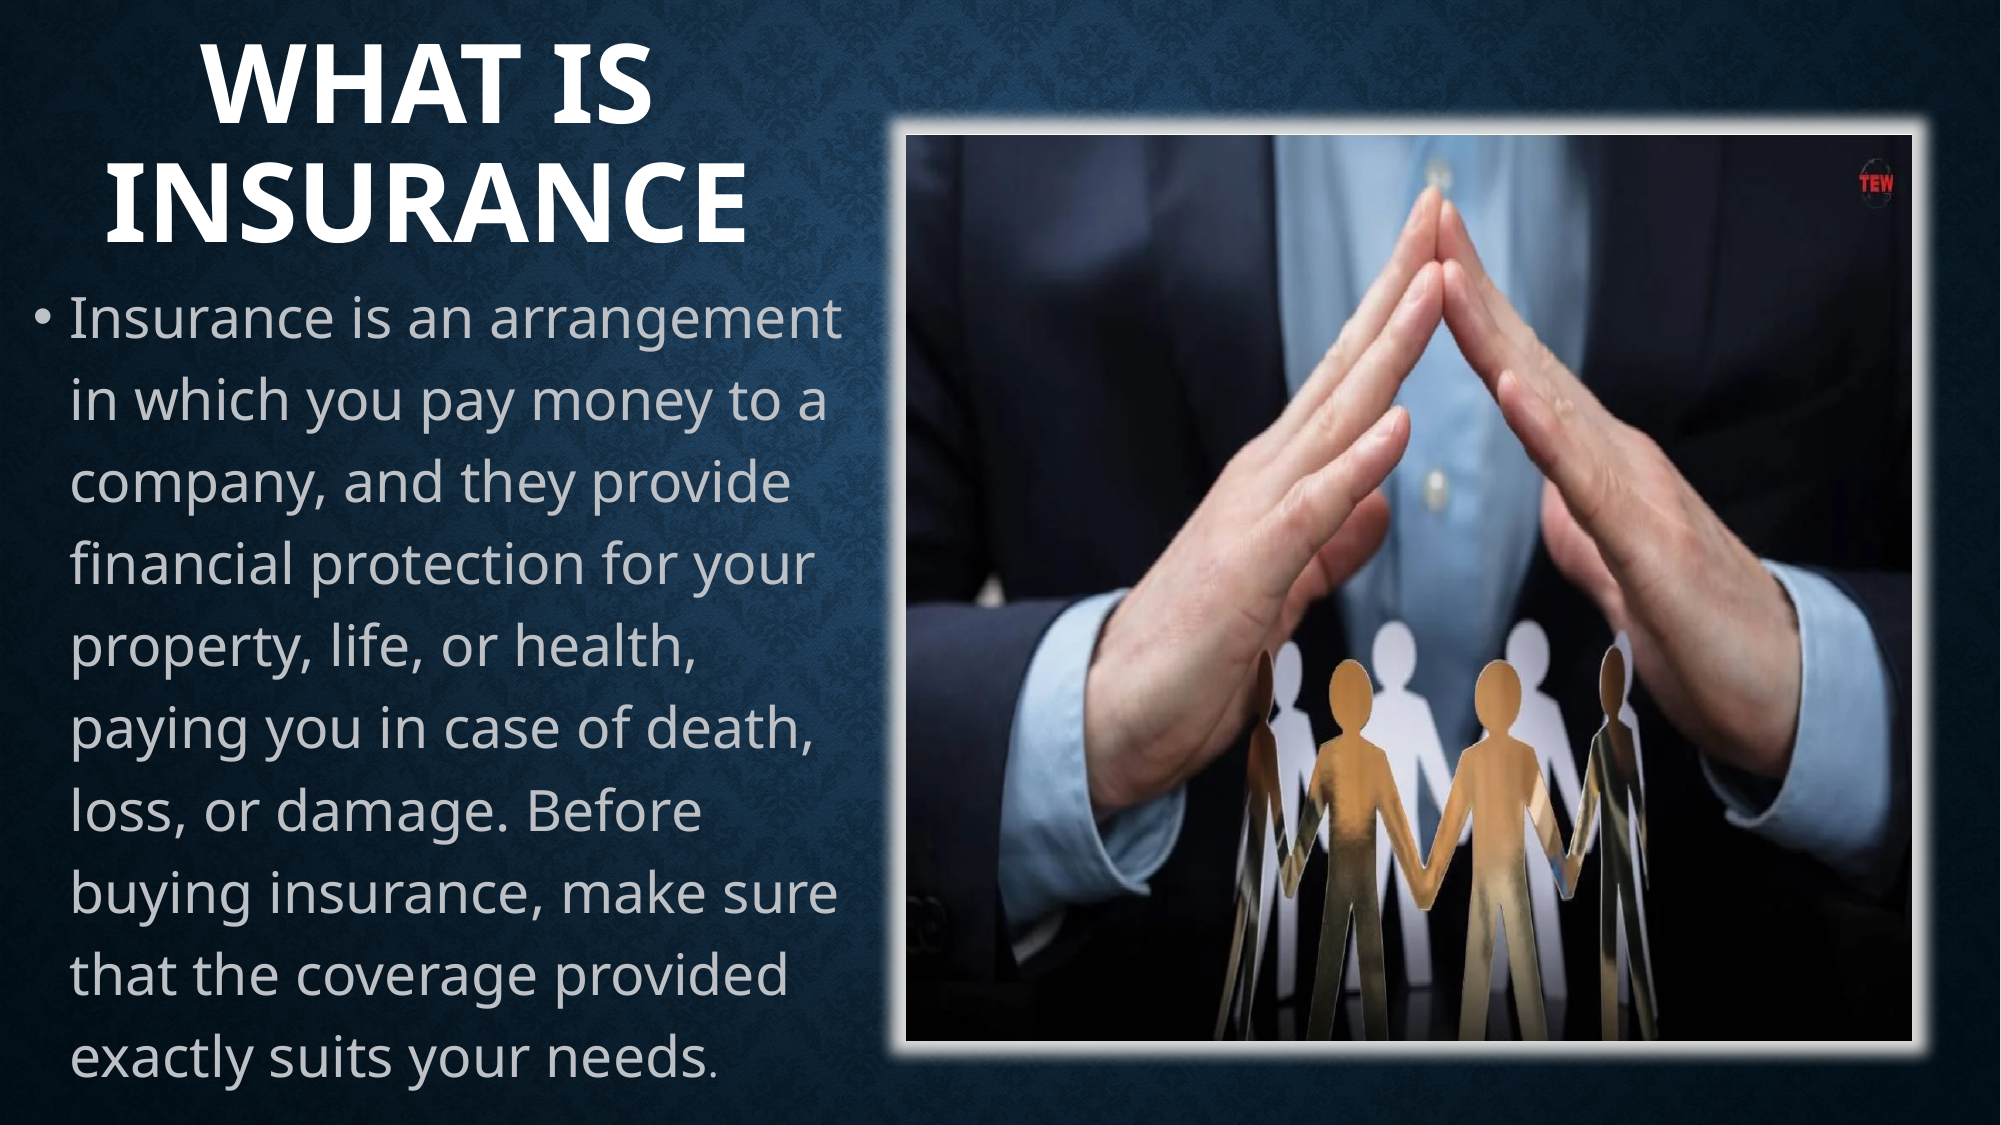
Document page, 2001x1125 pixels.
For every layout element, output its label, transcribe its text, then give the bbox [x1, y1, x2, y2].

picture [905, 133, 1912, 1042]
list Insurance is an arrangement in which you pay money to a company, and they provide financial protection for your property, life, or health, paying you in case of death, loss, or damage. Before buying insurance, make sure that the coverage provided exactly suits your needs. [17, 260, 890, 1105]
title What IS INSURANCE [17, 20, 839, 260]
